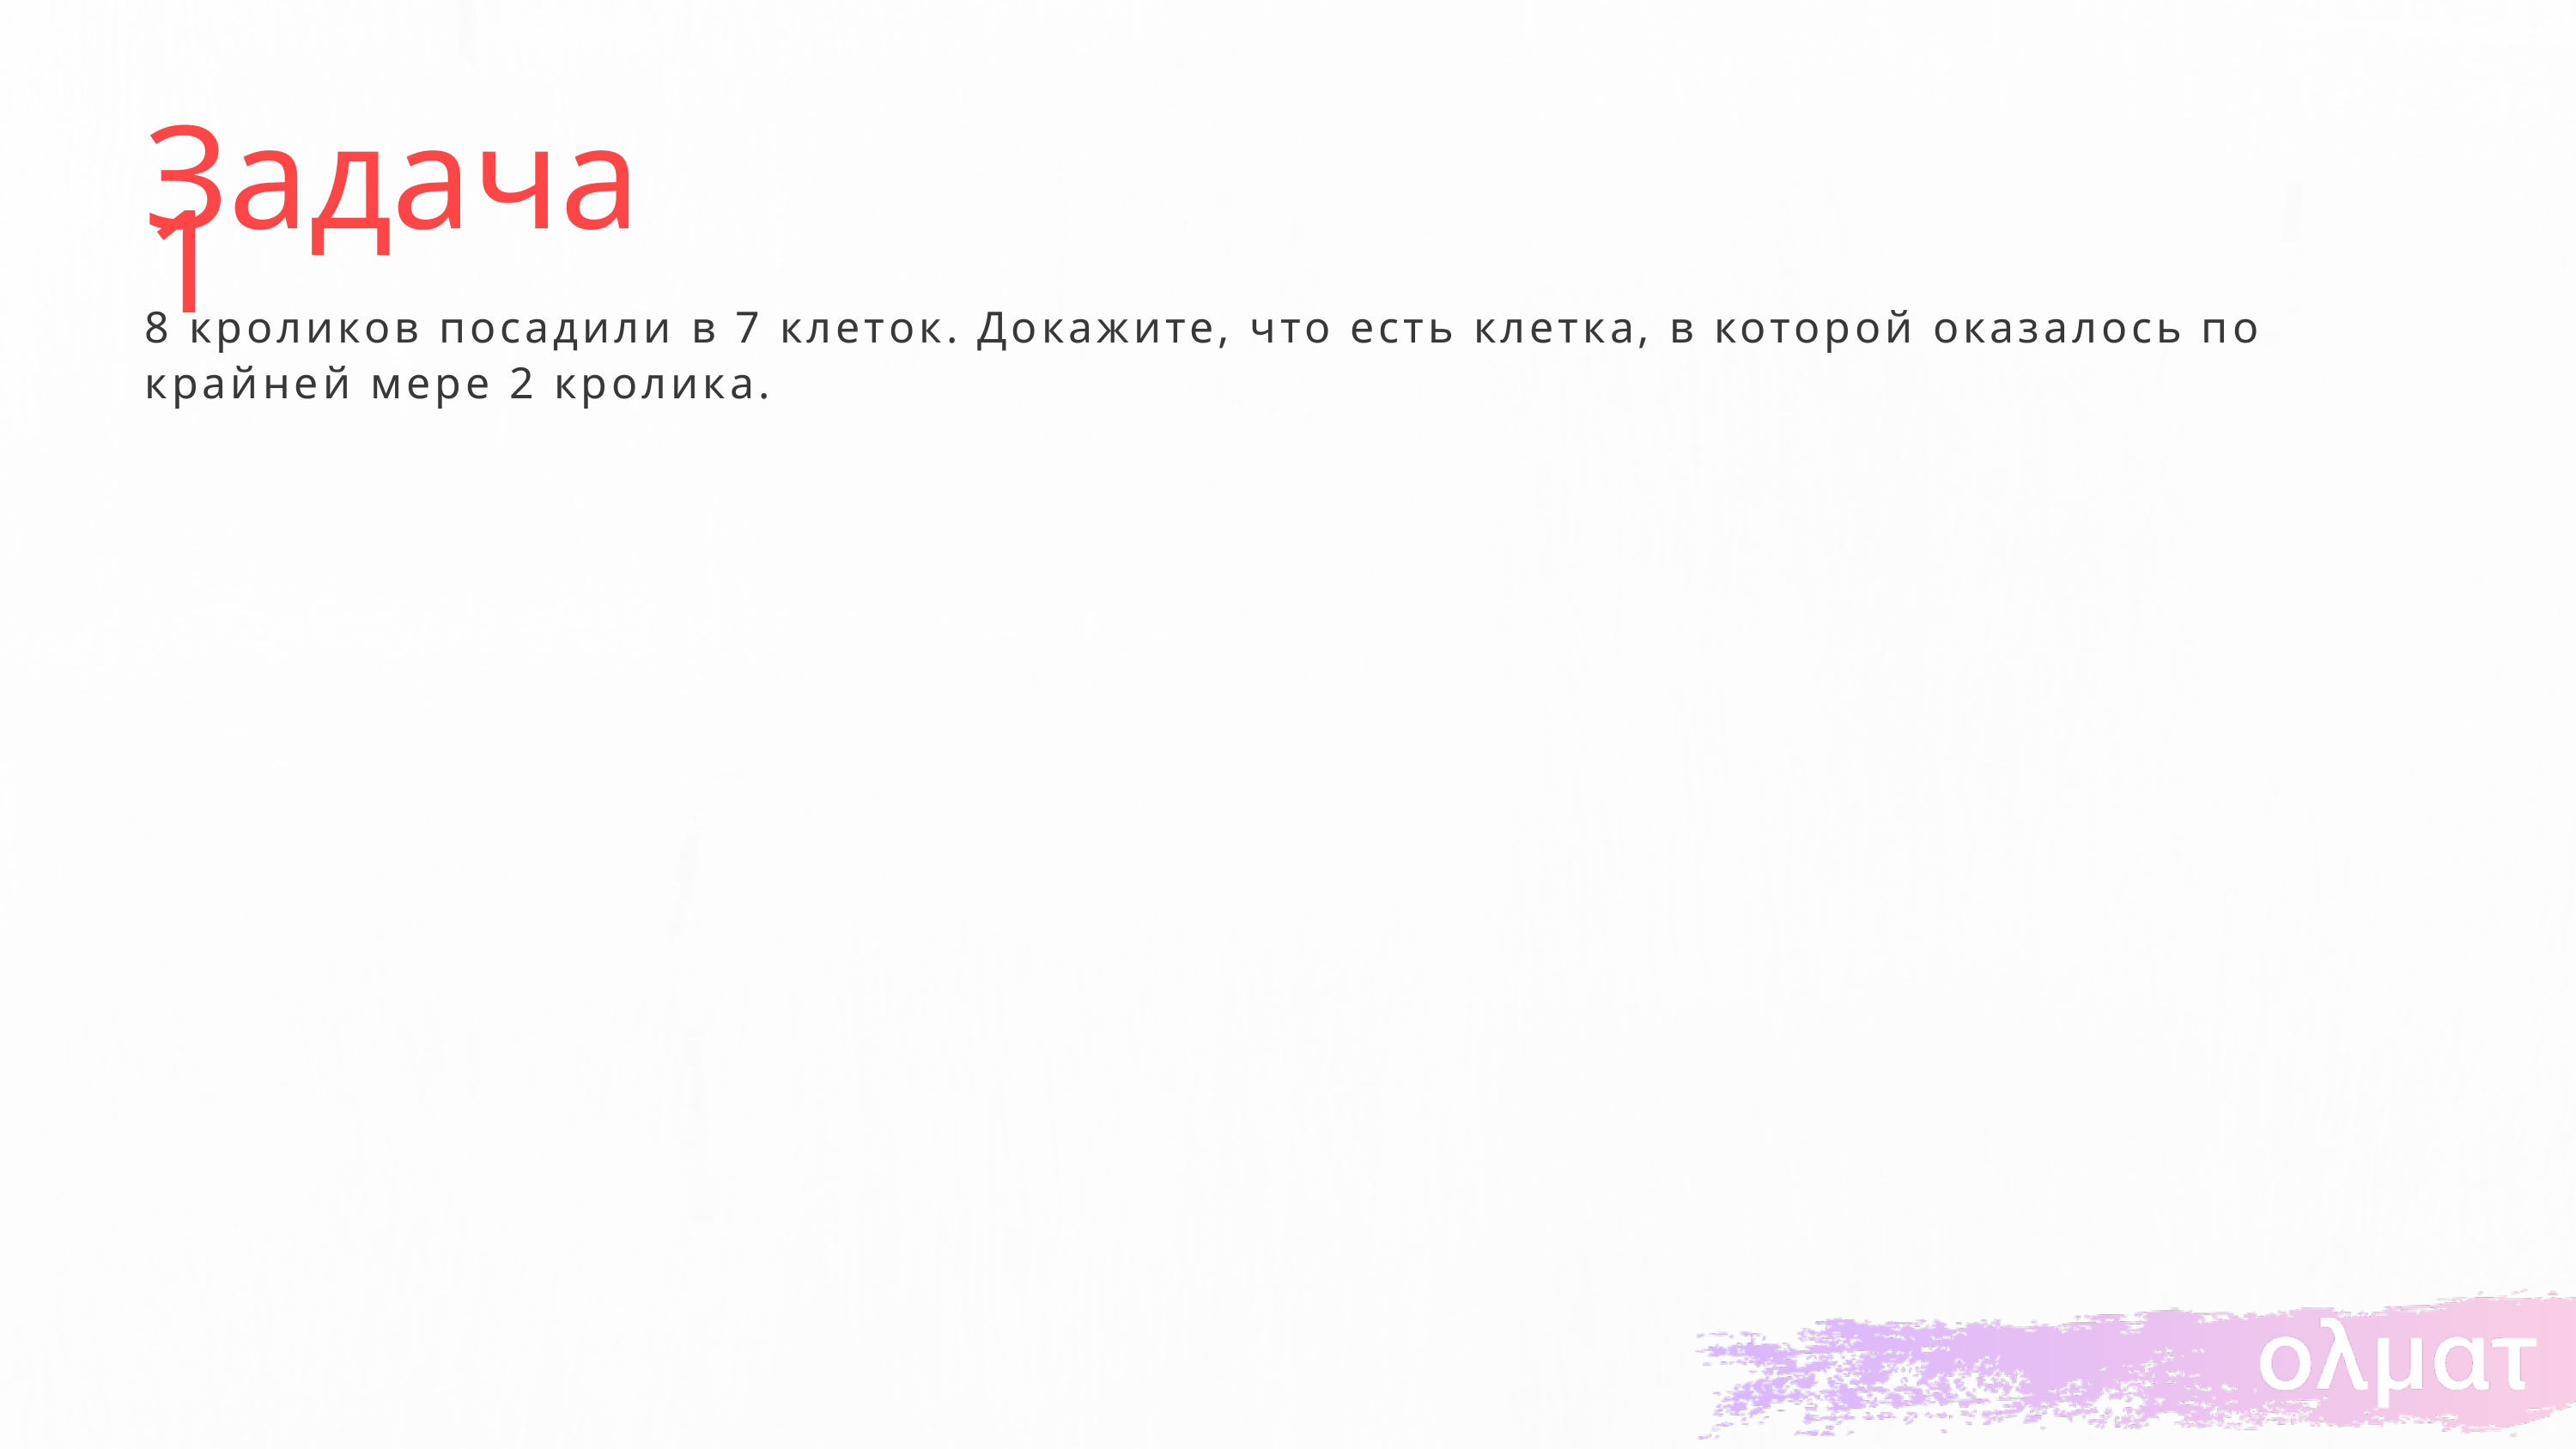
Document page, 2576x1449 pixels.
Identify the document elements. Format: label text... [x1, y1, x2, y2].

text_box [1690, 1287, 2576, 1440]
text_box 8 кроликов посадили в 7 клеток. Докажите, что есть клетка, в которой оказалось по крайней мере 2 кролика. [144, 295, 2338, 408]
text_box Задача 1 [144, 173, 754, 342]
